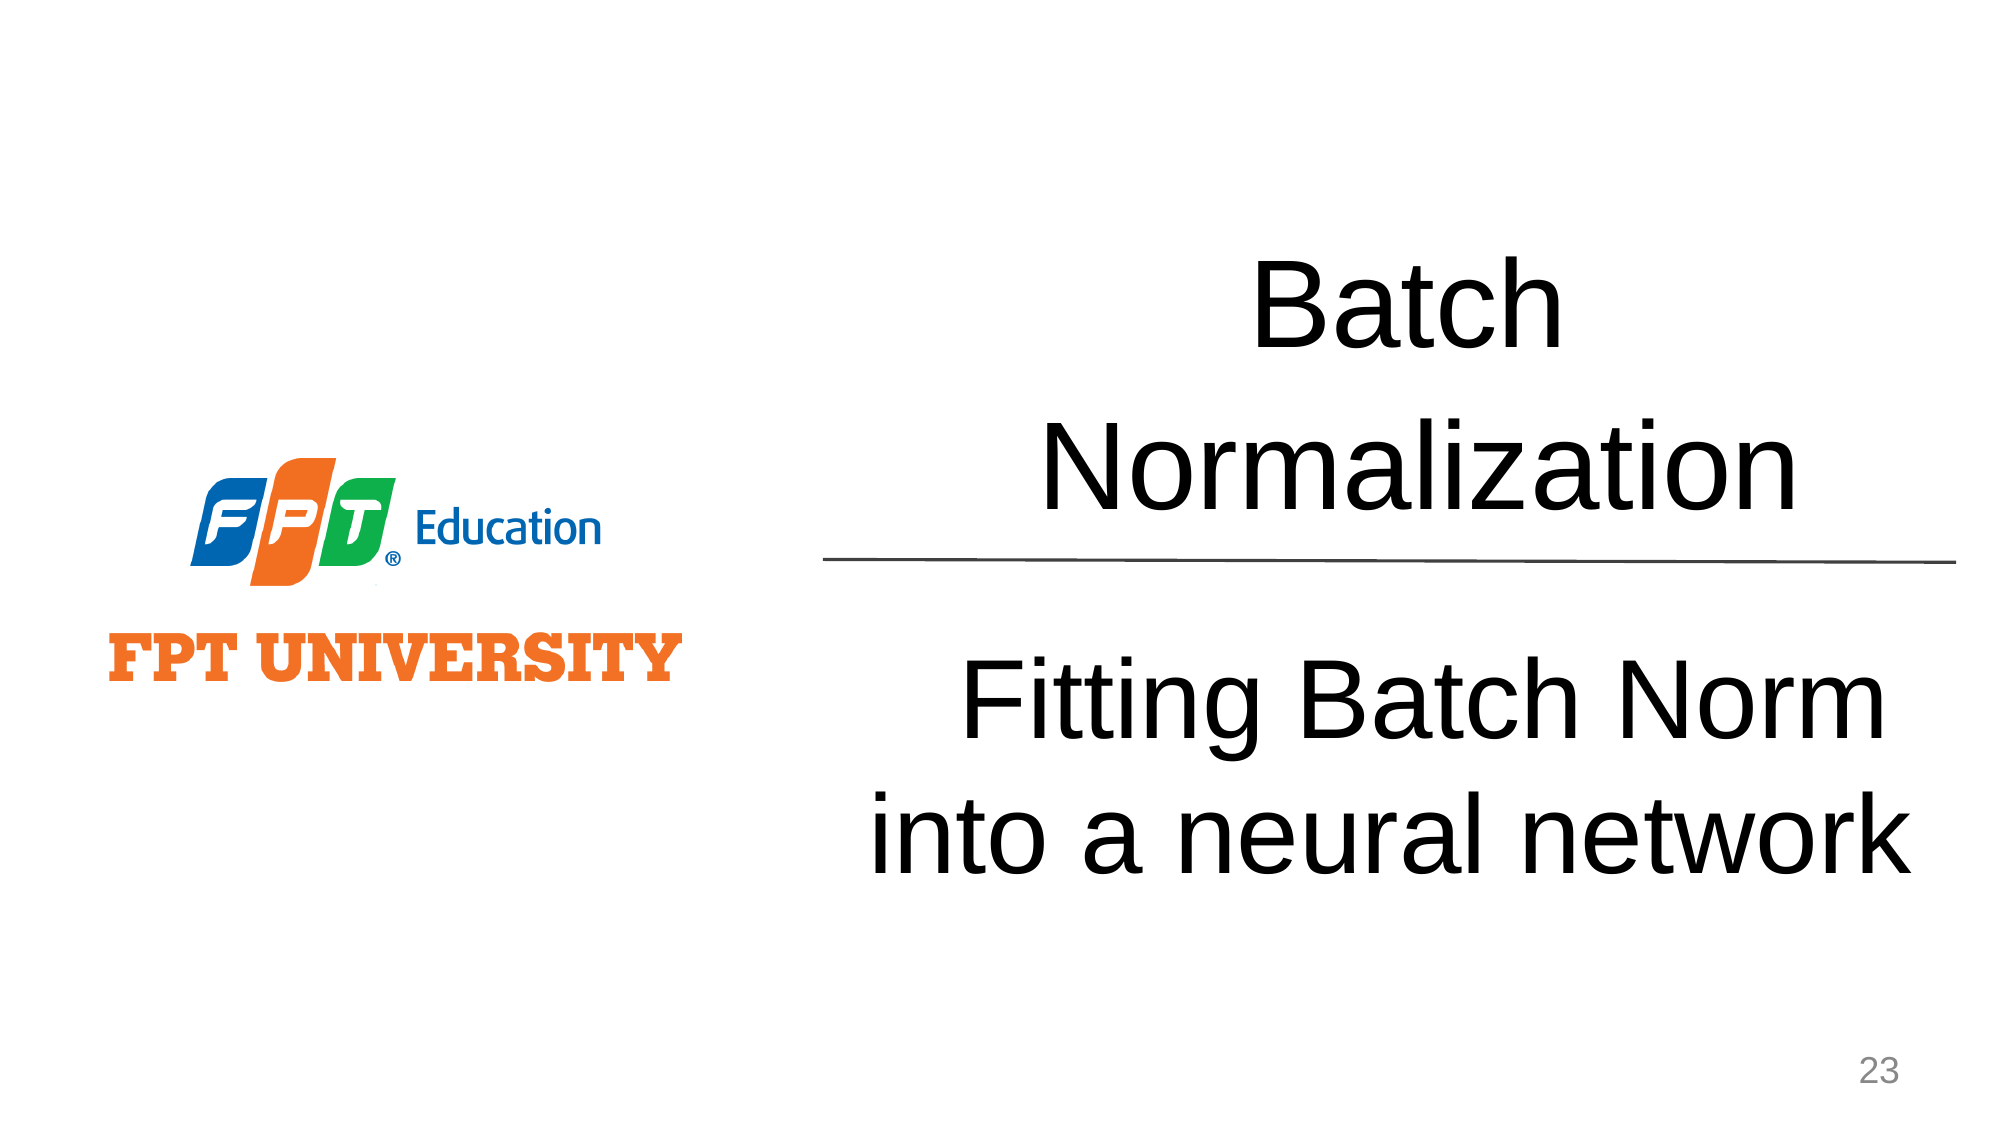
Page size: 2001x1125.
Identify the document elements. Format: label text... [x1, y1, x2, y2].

picture [68, 392, 704, 743]
slide_number 23 [1440, 1046, 1900, 1125]
title Batch Normalization [256, 191, 1957, 535]
text_box Fitting Batch Norm into a neural network [841, 624, 1938, 897]
